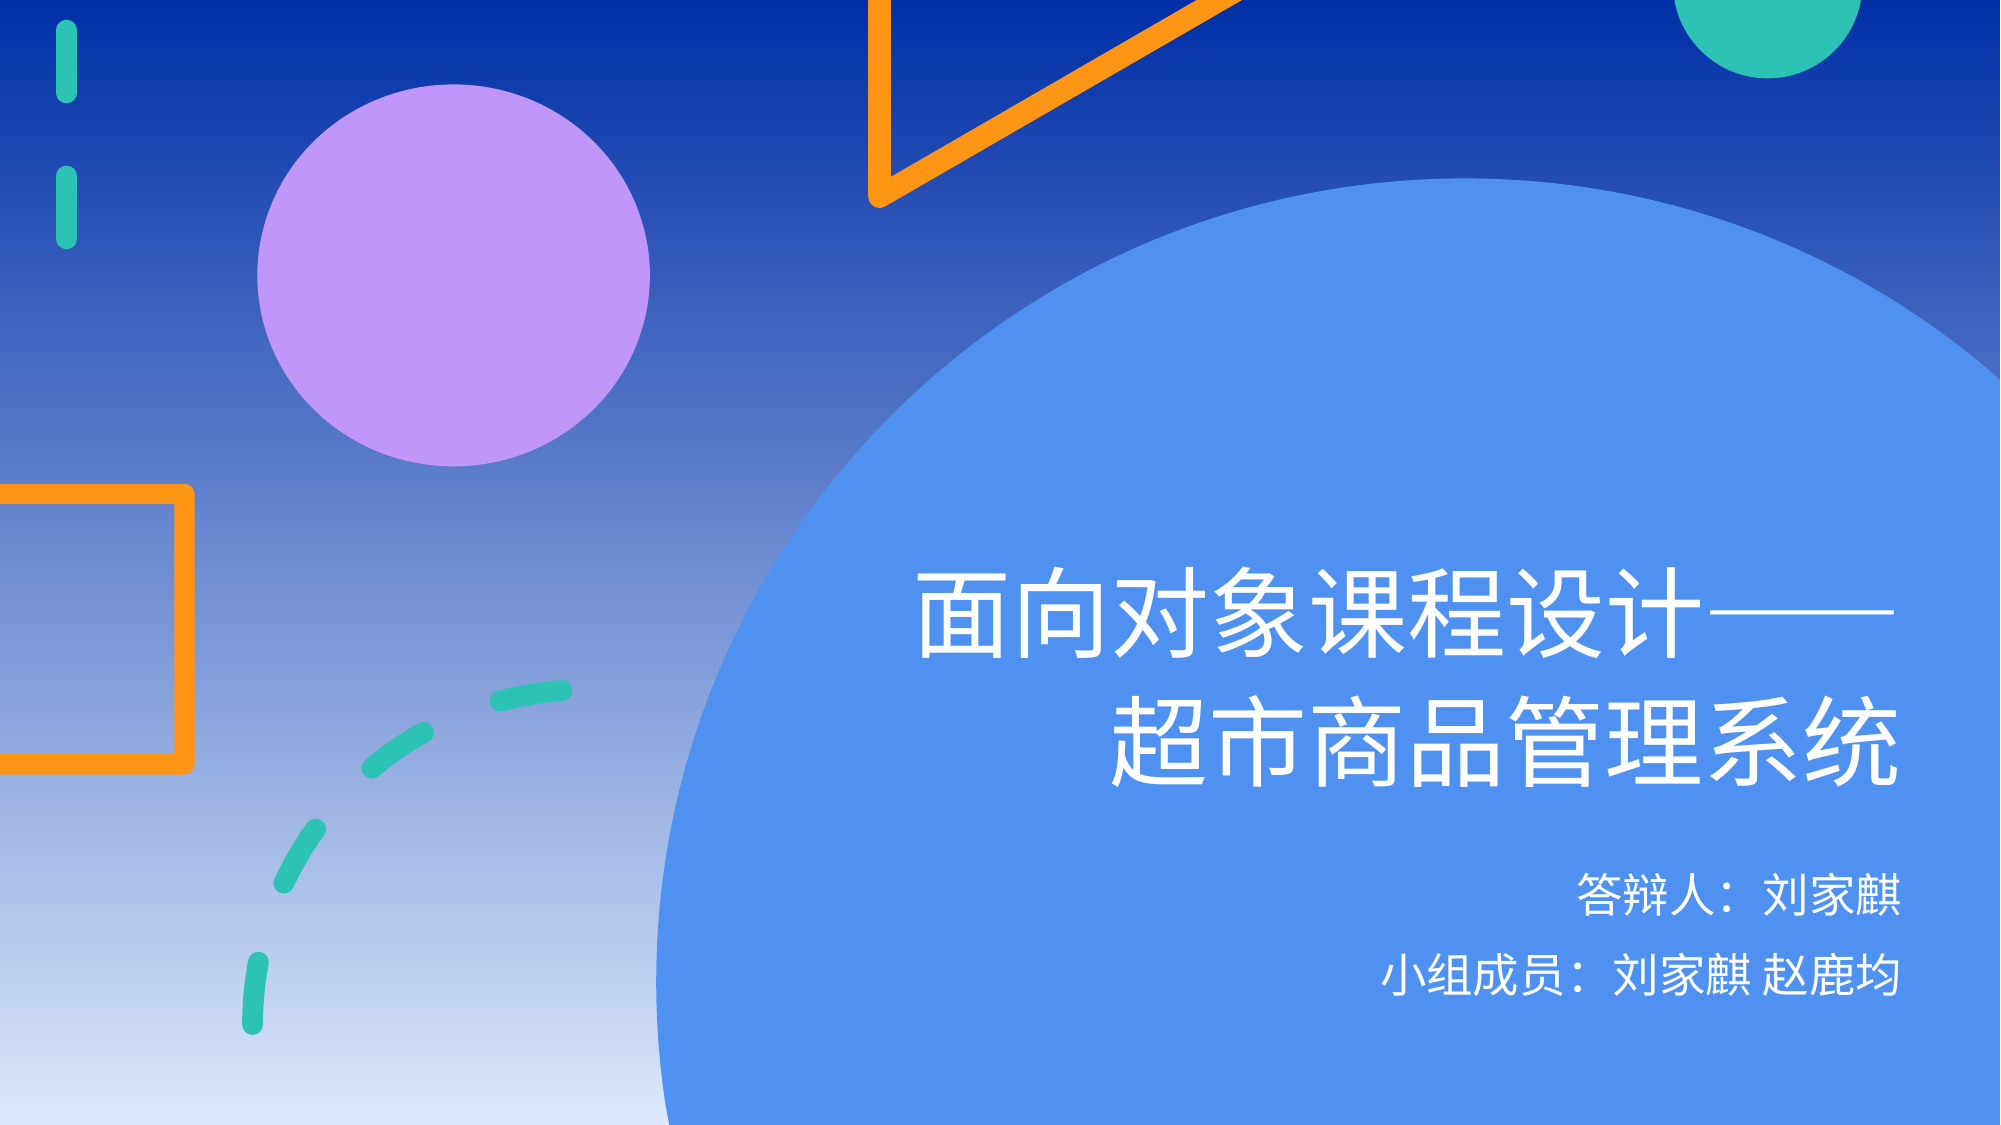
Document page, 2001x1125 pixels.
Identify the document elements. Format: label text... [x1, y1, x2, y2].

subtitle 答辩人：刘家麒 小组成员：刘家麒 赵鹿均 [1356, 856, 1917, 1020]
title 面向对象课程设计—— 超市商品管理系统 [744, 533, 1917, 813]
